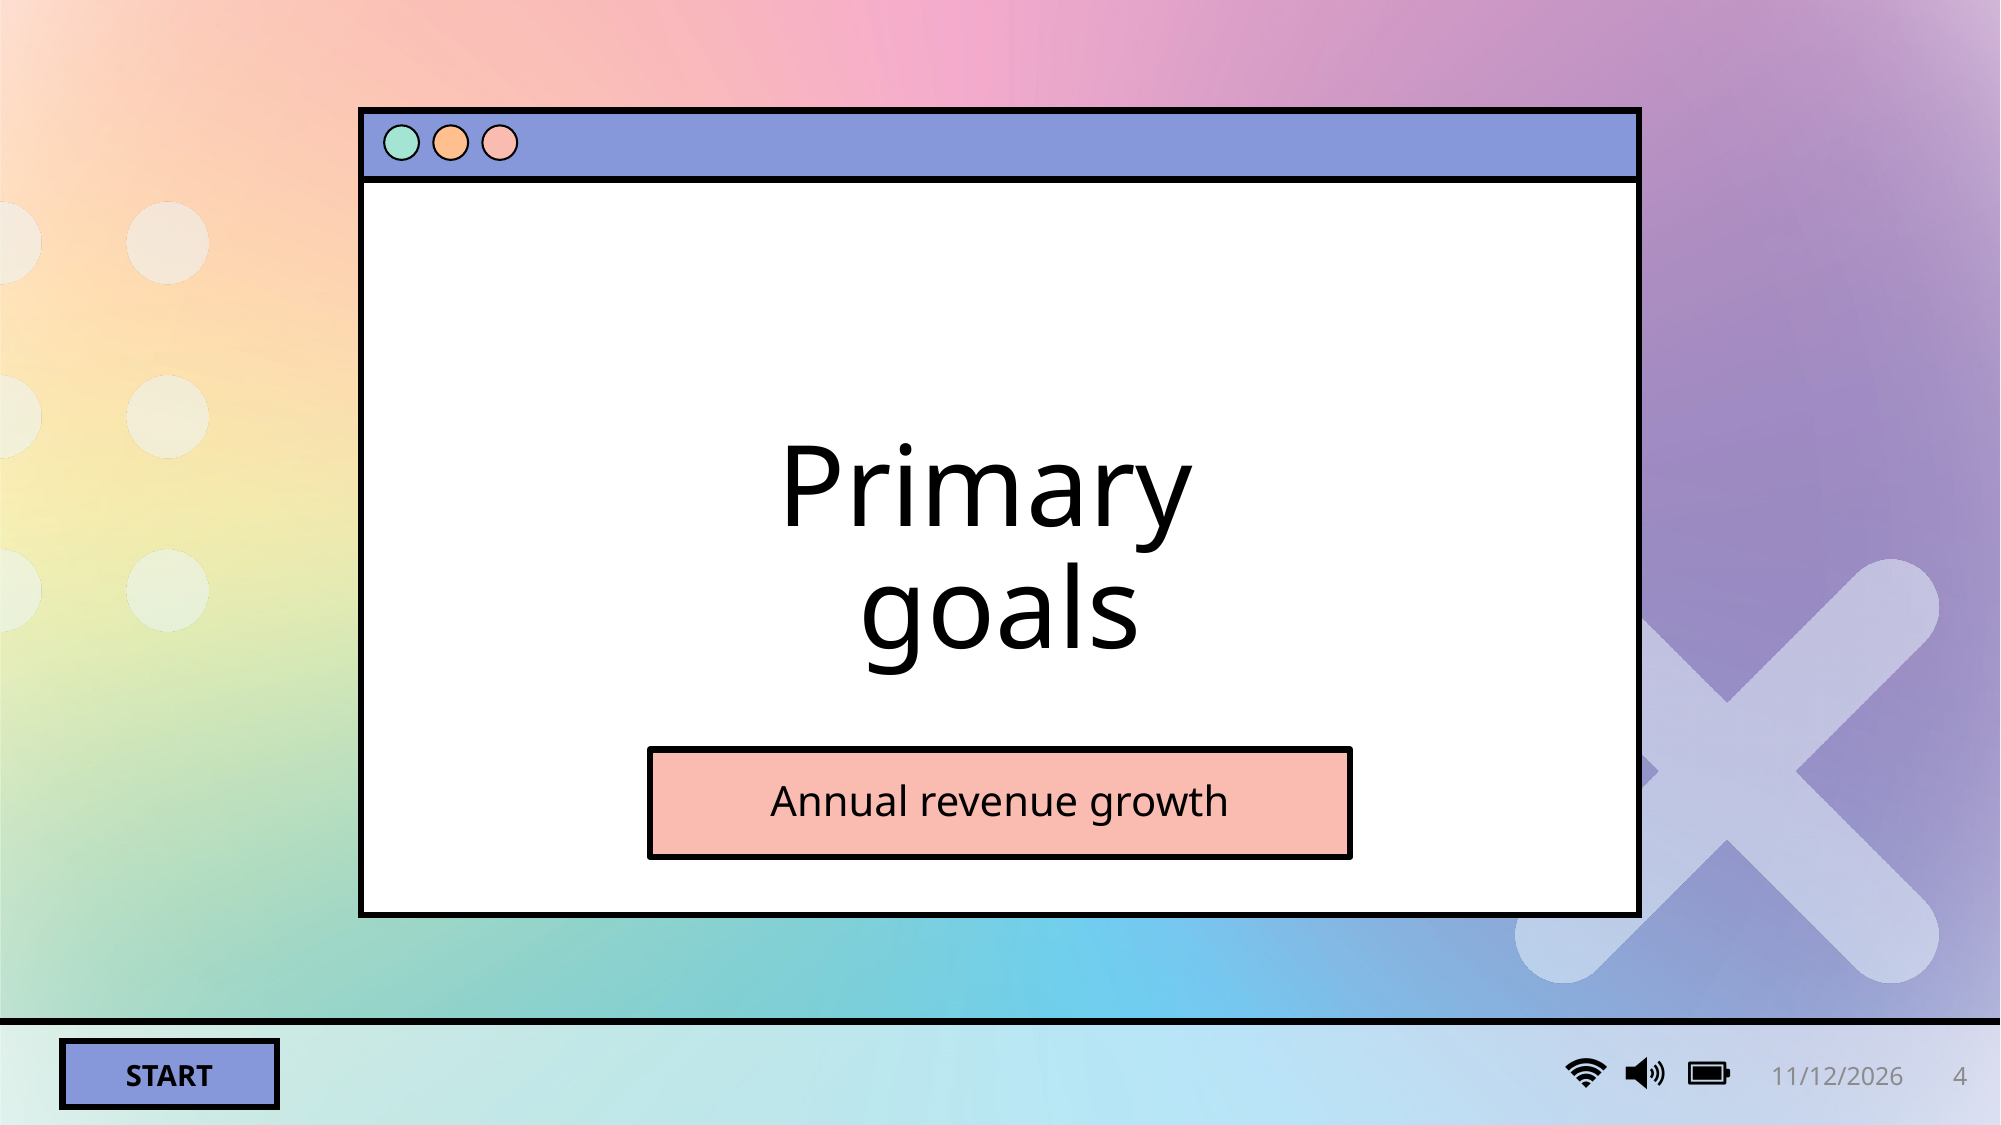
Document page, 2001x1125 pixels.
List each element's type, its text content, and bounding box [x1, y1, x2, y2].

subtitle Annual revenue growth [647, 746, 1353, 860]
title Primary goals [387, 192, 1613, 681]
picture [0, 0, 2001, 1125]
list start [59, 1038, 280, 1110]
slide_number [1731, 1021, 1918, 1125]
picture [1624, 1050, 1670, 1096]
picture [1686, 1050, 1731, 1096]
slide_number 4 [1918, 1021, 2000, 1125]
picture [1563, 1050, 1609, 1096]
